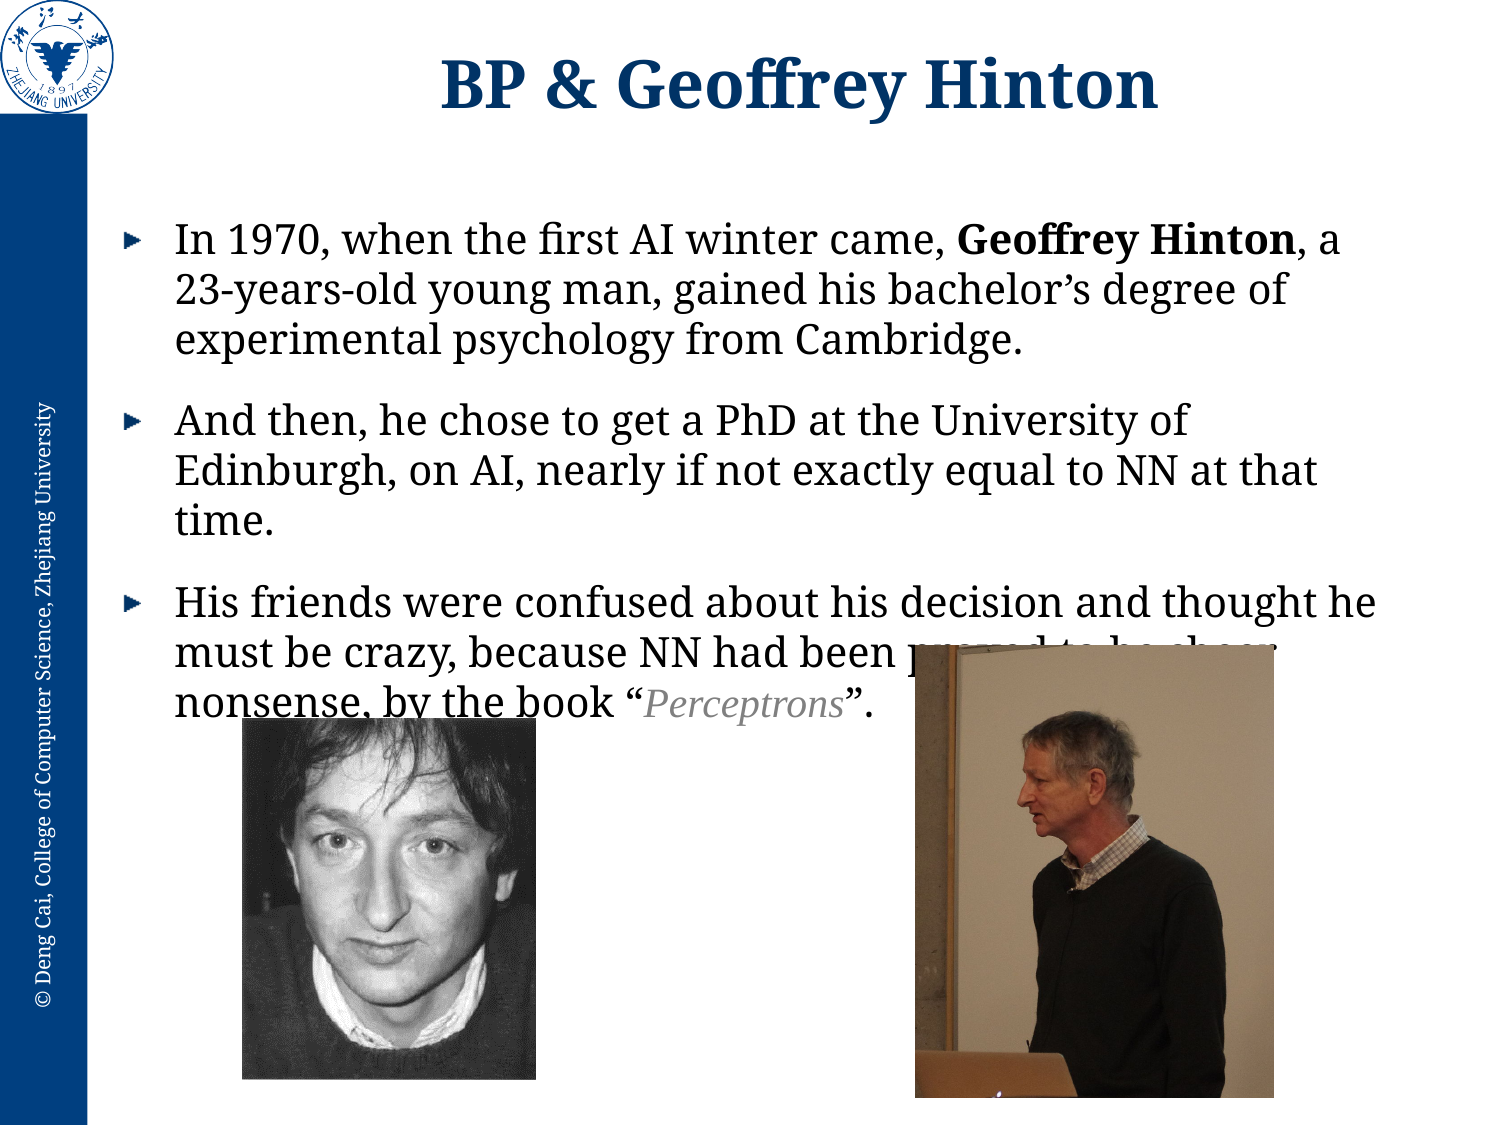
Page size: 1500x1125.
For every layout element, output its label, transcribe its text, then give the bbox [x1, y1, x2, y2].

picture [241, 717, 537, 1080]
picture [915, 644, 1275, 1098]
title BP & Geoffrey Hinton [129, 30, 1471, 131]
picture [118, 589, 141, 612]
picture [118, 407, 141, 430]
picture [118, 226, 141, 249]
picture [0, 0, 114, 114]
list In 1970, when the first AI winter came, Geoffrey Hinton, a 23-years-old young man, gained his bachelor’s degree of experimental psychology from Cambridge. And then, he chose to get a PhD at the University of Edinburgh, on AI, nearly if not exactly equal to NN at that time. His friends were confused about his decision and thought he must be crazy, because NN had been proved to be sheer nonsense, by the book “Perceptrons”. [103, 204, 1397, 919]
